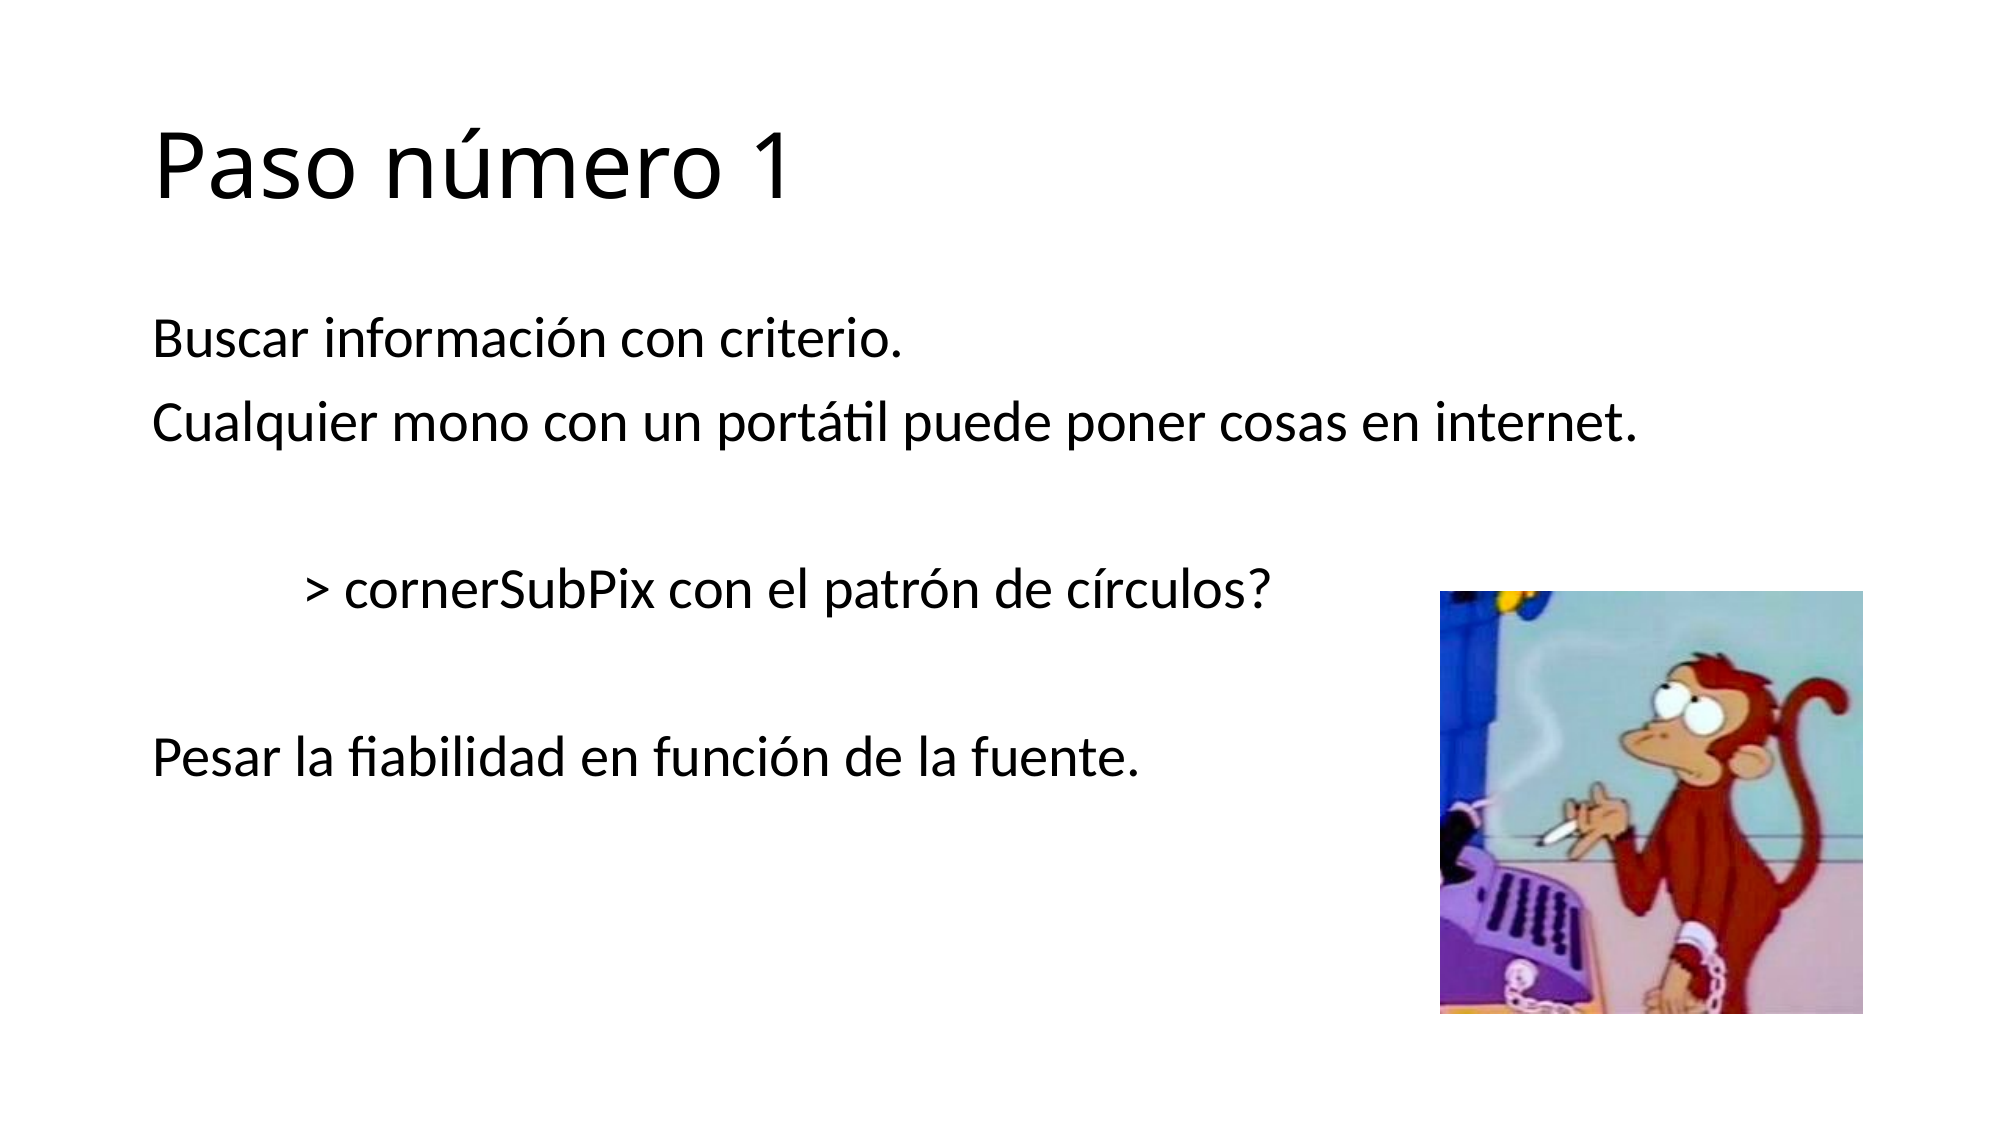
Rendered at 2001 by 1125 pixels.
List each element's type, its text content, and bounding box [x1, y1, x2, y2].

picture [1440, 591, 1863, 1014]
title Paso número 1 [137, 59, 1863, 278]
list Buscar información con criterio. Cualquier mono con un portátil puede poner cosas en internet. > cornerSubPix con el patrón de círculos? Pesar la fiabilidad en función de la fuente. [137, 299, 1863, 1014]
